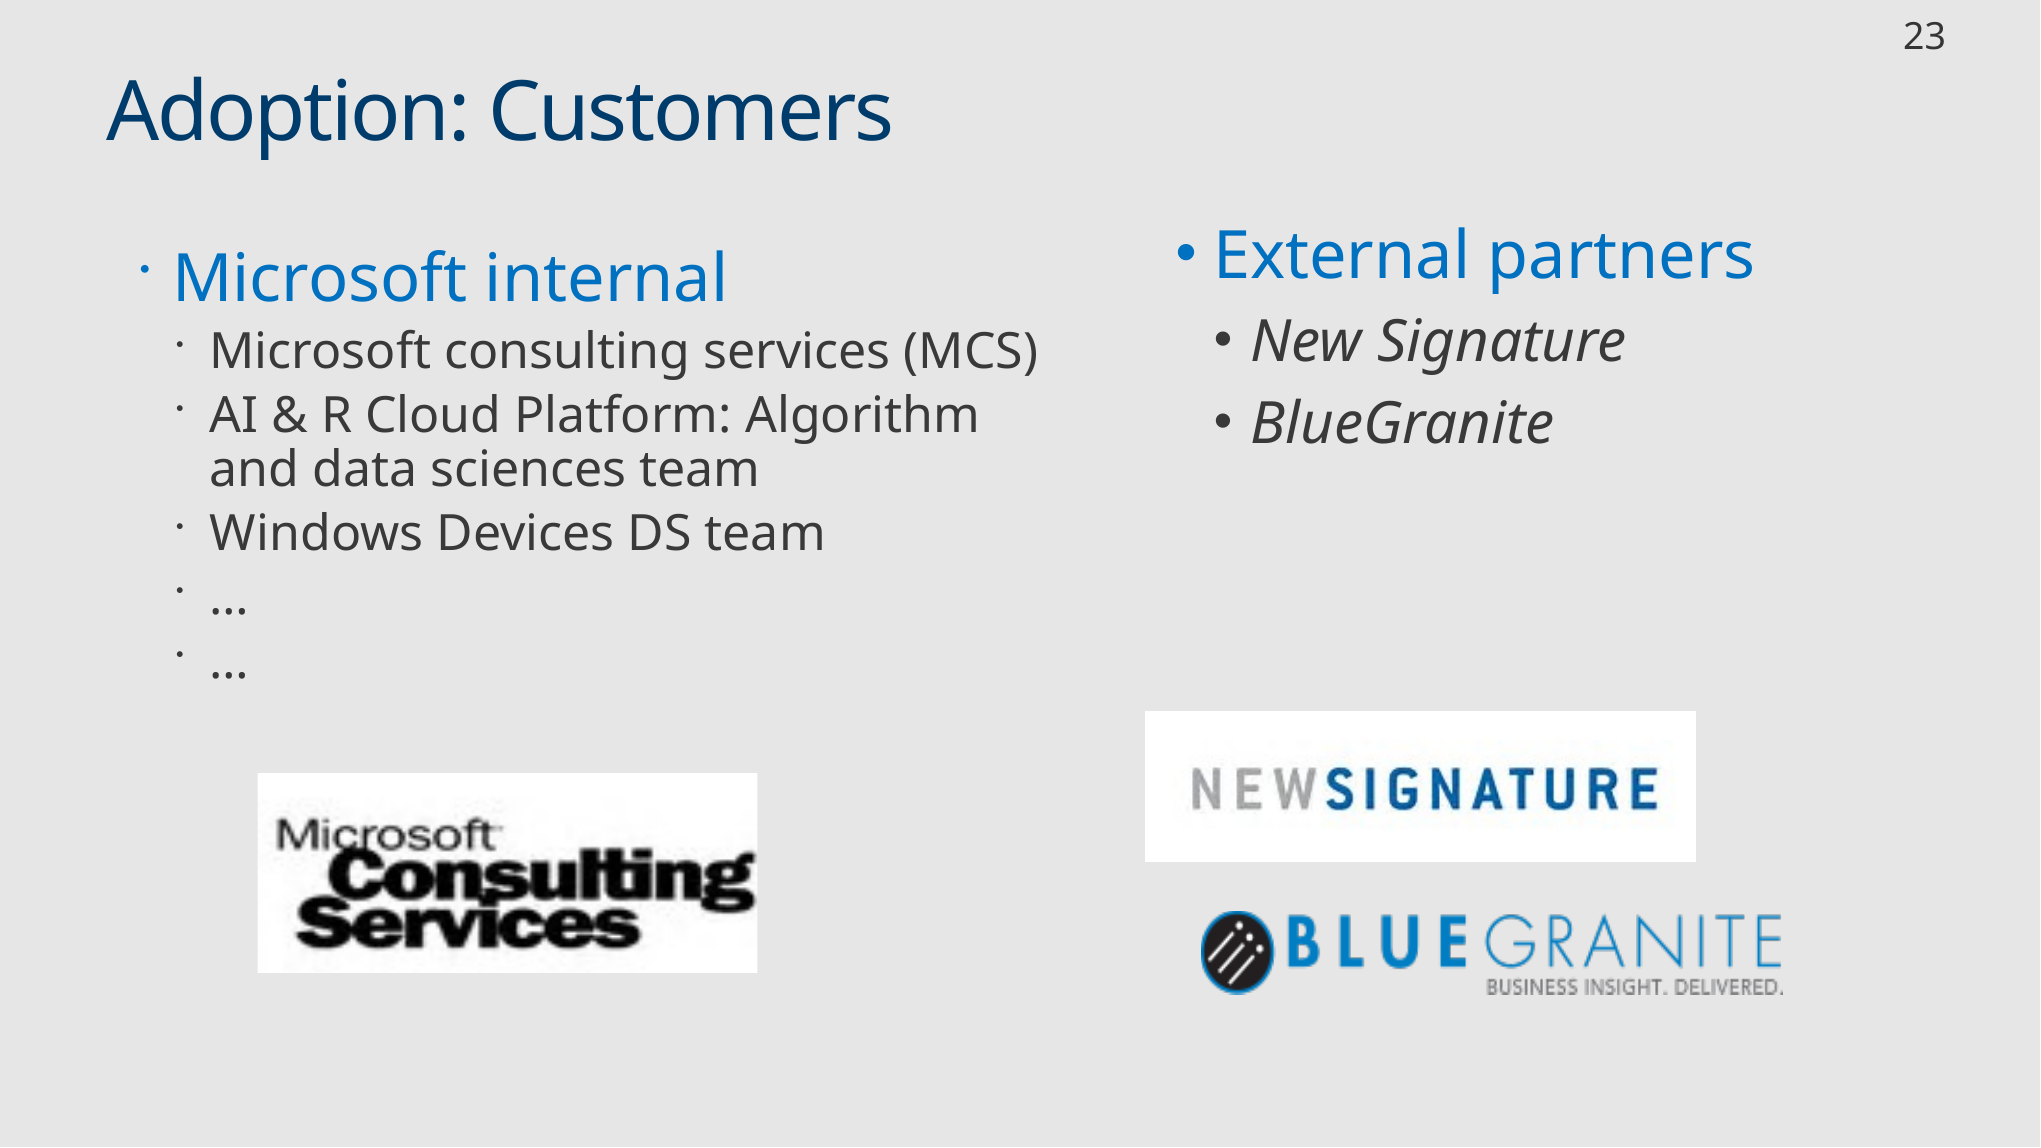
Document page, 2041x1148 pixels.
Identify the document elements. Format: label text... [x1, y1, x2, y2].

title Adoption: Customers [82, 53, 2033, 204]
picture [1201, 910, 1783, 995]
text_box Microsoft internal Microsoft consulting services (MCS) AI & R Cloud Platform: Algorithm and data sciences team Windows Devices DS team … … [120, 236, 1058, 737]
text_box External partners New Signature BlueGranite [1145, 196, 1874, 519]
picture [257, 773, 758, 974]
text_box 23 [1873, 0, 2041, 82]
picture [1144, 710, 1696, 863]
